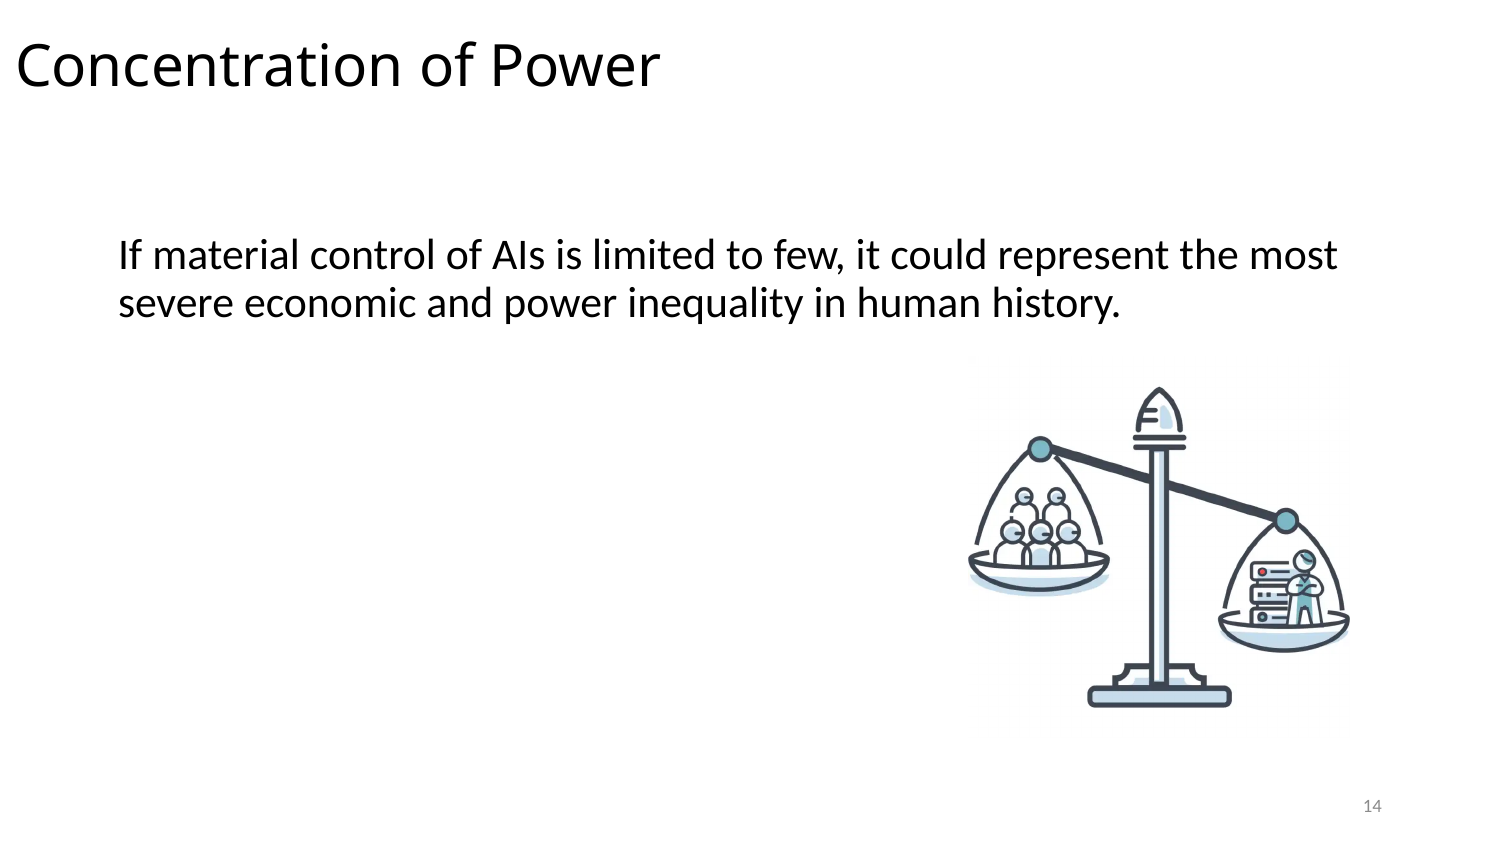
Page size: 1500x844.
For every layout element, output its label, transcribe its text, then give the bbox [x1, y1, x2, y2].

title Concentration of Power [0, 0, 1294, 150]
slide_number 14 [1059, 782, 1397, 827]
picture [968, 356, 1350, 738]
list If material control of AIs is limited to few, it could represent the most severe economic and power inequality in human history. [103, 224, 1397, 760]
